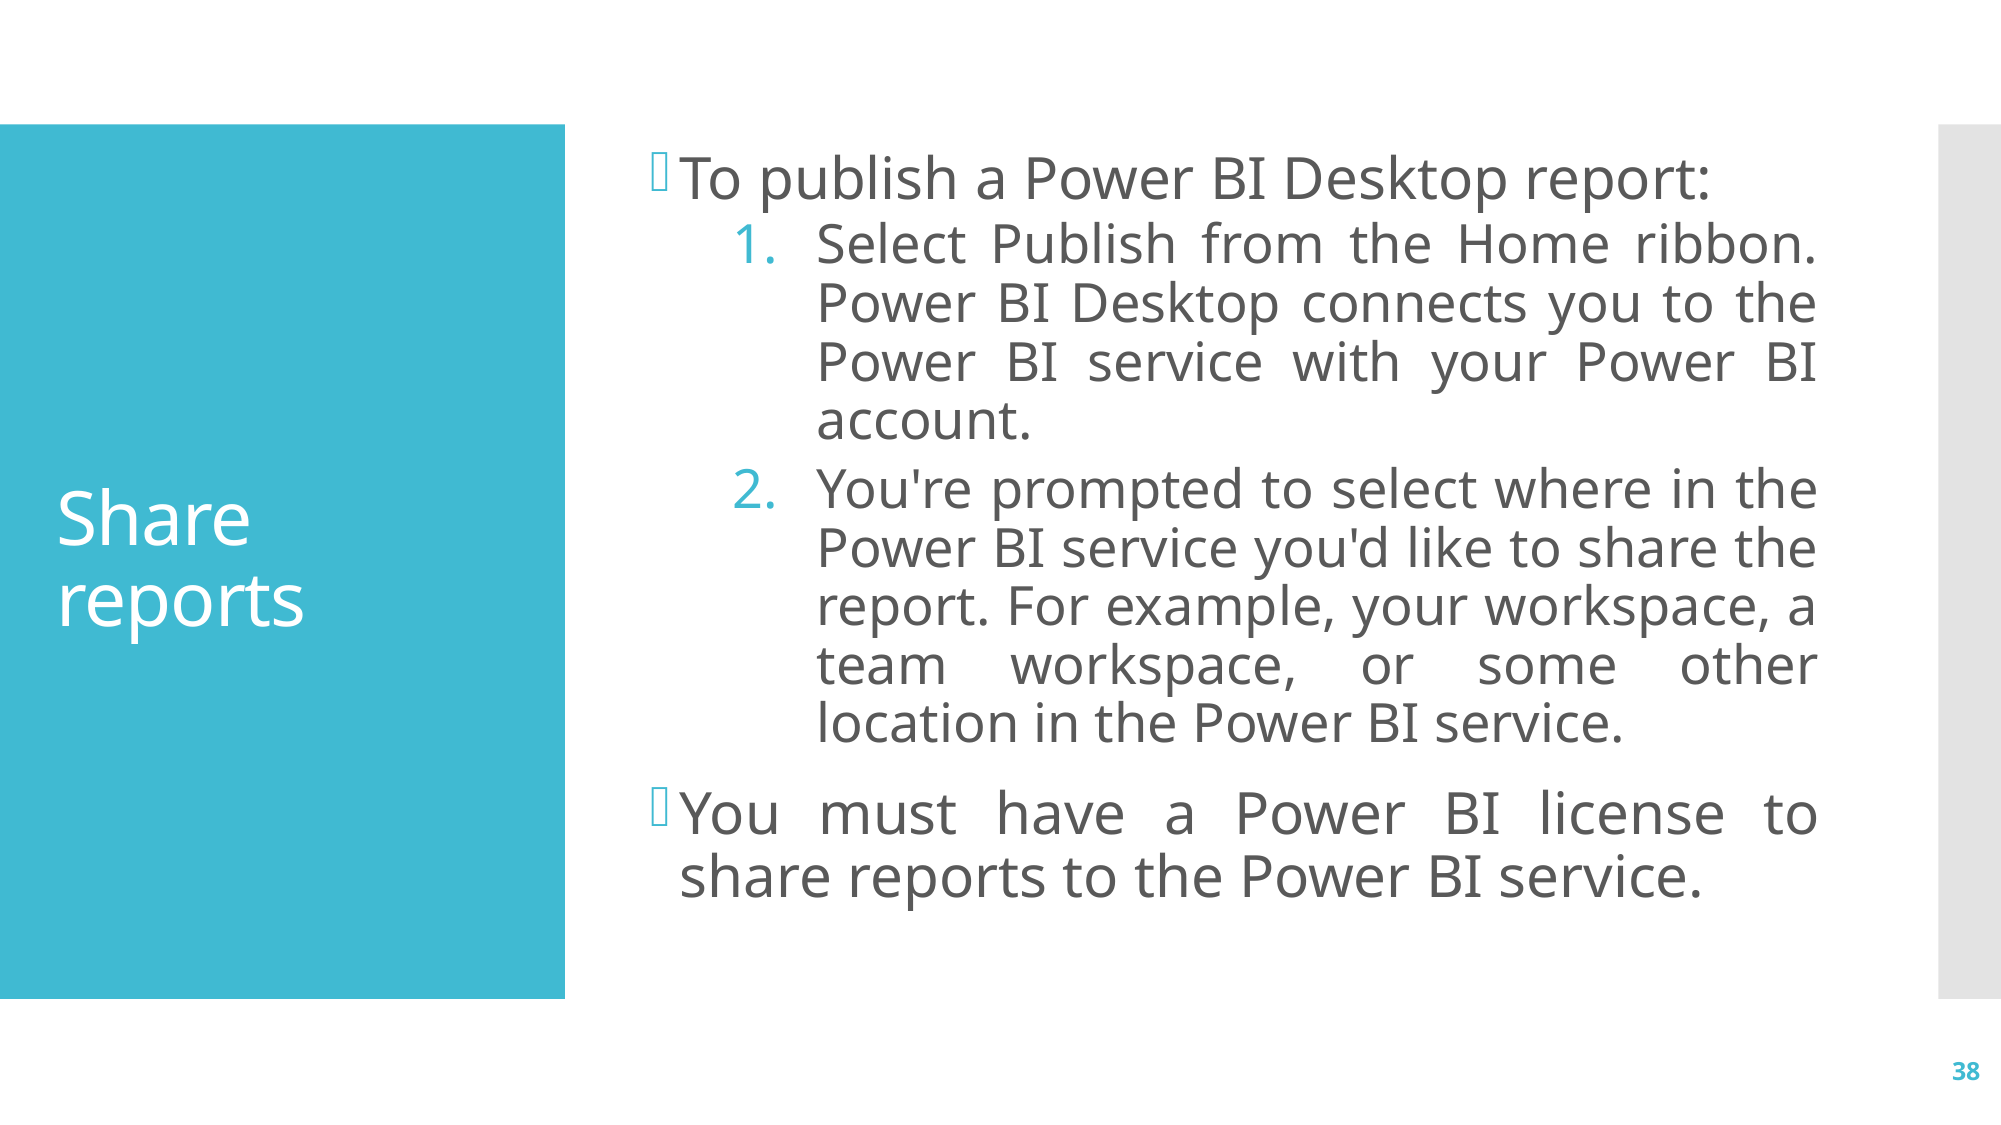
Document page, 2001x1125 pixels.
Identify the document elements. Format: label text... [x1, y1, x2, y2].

title Share reports [41, 184, 525, 940]
slide_number 38 [1744, 1042, 1996, 1103]
list To publish a Power BI Desktop report: Select Publish from the Home ribbon. Power BI Desktop connects you to the Power BI service with your Power BI account. You're prompted to select where in the Power BI service you'd like to share the report. For example, your workspace, a team workspace, or some other location in the Power BI service. You must have a Power BI license to share reports to the Power BI service. [634, 141, 1835, 940]
